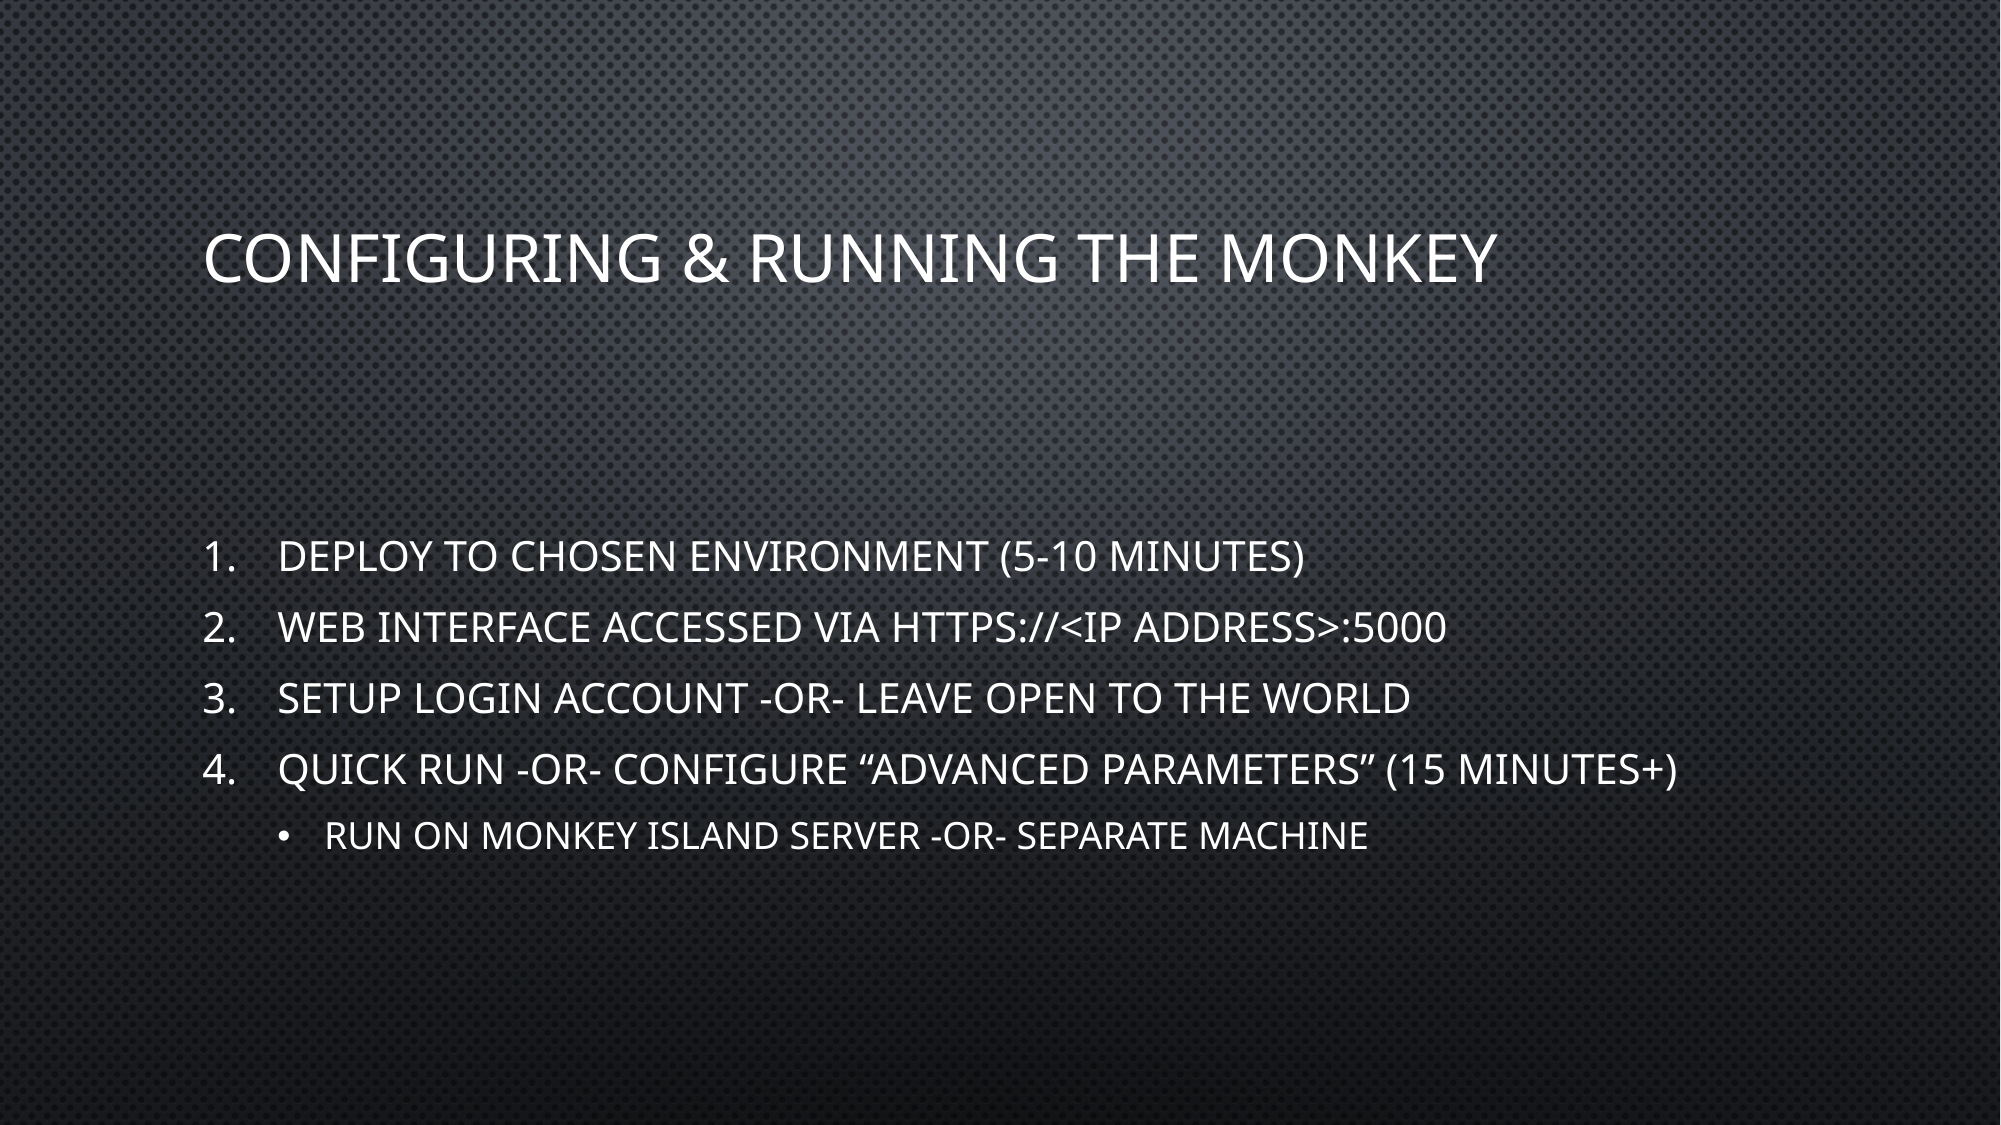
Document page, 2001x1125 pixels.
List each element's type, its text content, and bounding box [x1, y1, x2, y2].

list Deploy to chosen environment (5-10 minutes) Web interface accessed via https://<IP address>:5000 Setup login account -or- leave open to the world Quick run -or- configure “advanced parameters” (15 minutes+) Run on Monkey Island server -or- separate machine [187, 437, 1813, 950]
title Configuring & Running the Monkey [187, 99, 1813, 413]
